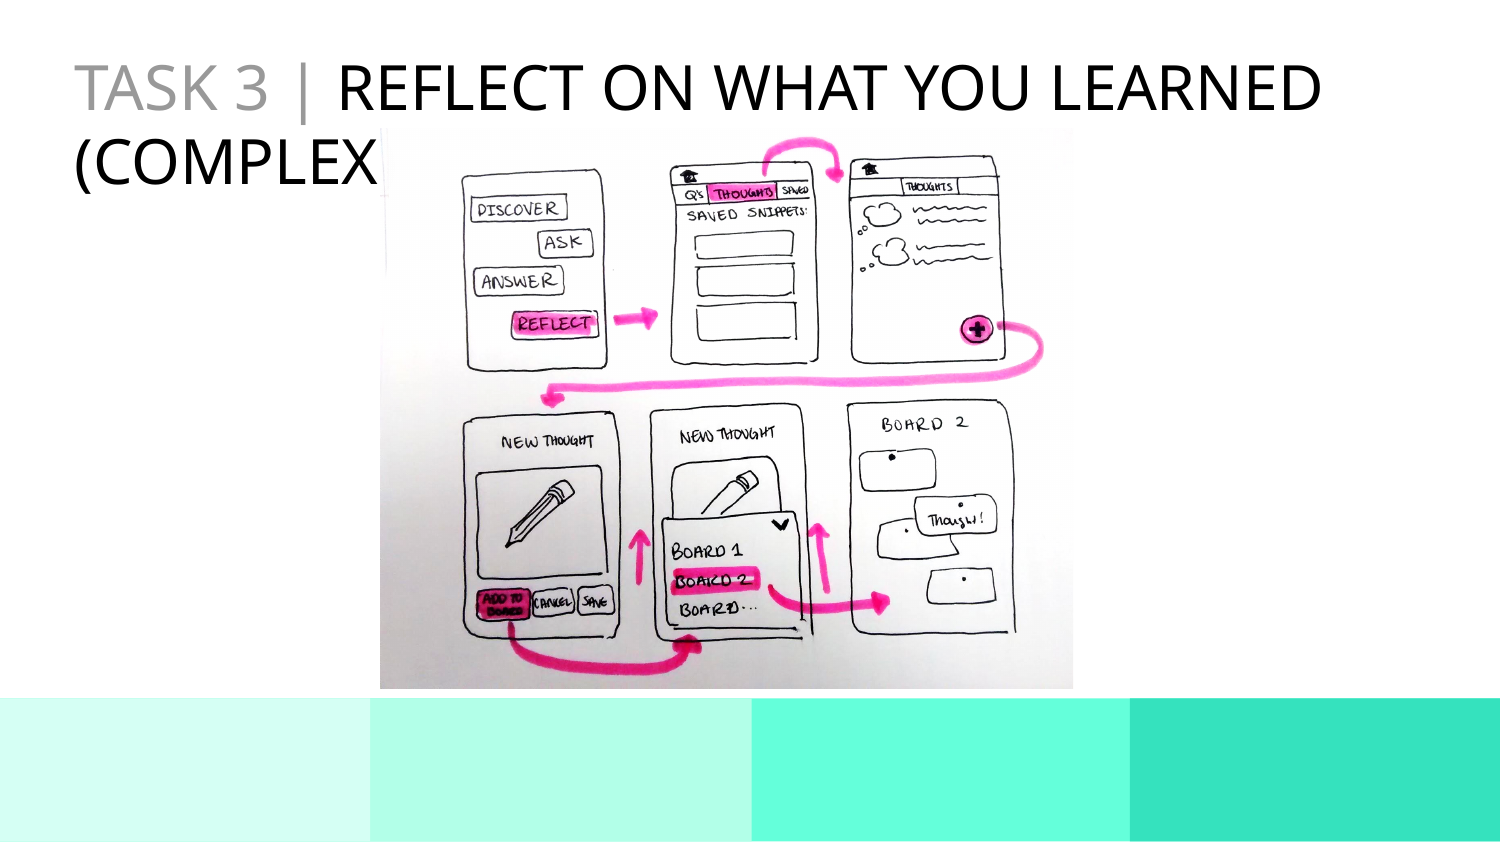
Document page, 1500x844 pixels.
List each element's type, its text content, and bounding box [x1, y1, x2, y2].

text_box [752, 698, 1129, 842]
picture [379, 128, 1074, 689]
text_box [371, 698, 752, 842]
text_box [0, 698, 371, 842]
text_box TASK 3 | REFLECT ON WHAT YOU LEARNED (COMPLEX) [59, 32, 1500, 118]
text_box [1129, 698, 1500, 842]
